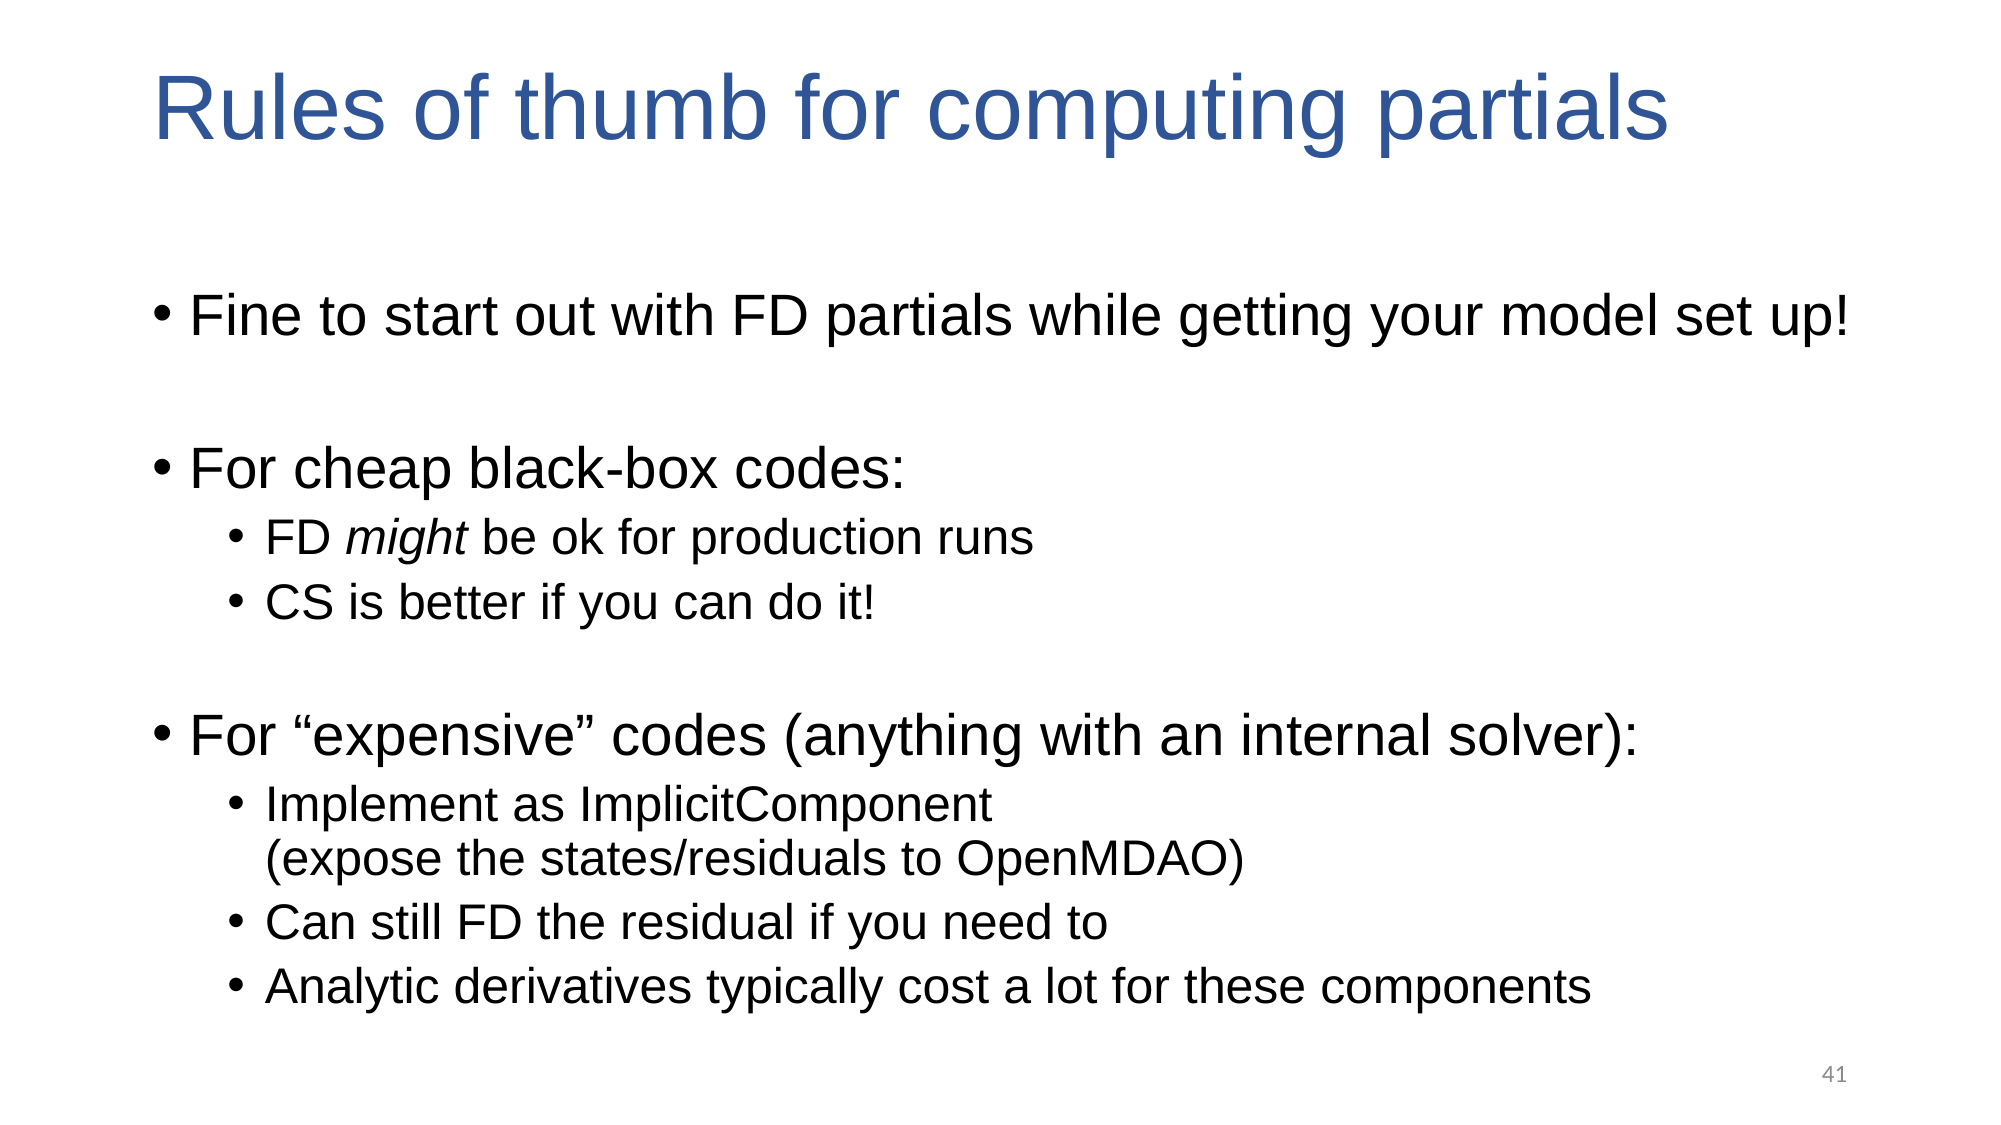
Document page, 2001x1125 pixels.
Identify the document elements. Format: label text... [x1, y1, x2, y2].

list Fine to start out with FD partials while getting your model set up! For cheap black-box codes: FD might be ok for production runs CS is better if you can do it! For “expensive” codes (anything with an internal solver): Implement as ImplicitComponent (expose the states/residuals to OpenMDAO) Can still FD the residual if you need to Analytic derivatives typically cost a lot for these components [137, 277, 1916, 1082]
slide_number 41 [1412, 1042, 1863, 1103]
title Rules of thumb for computing partials [137, 22, 1863, 197]
